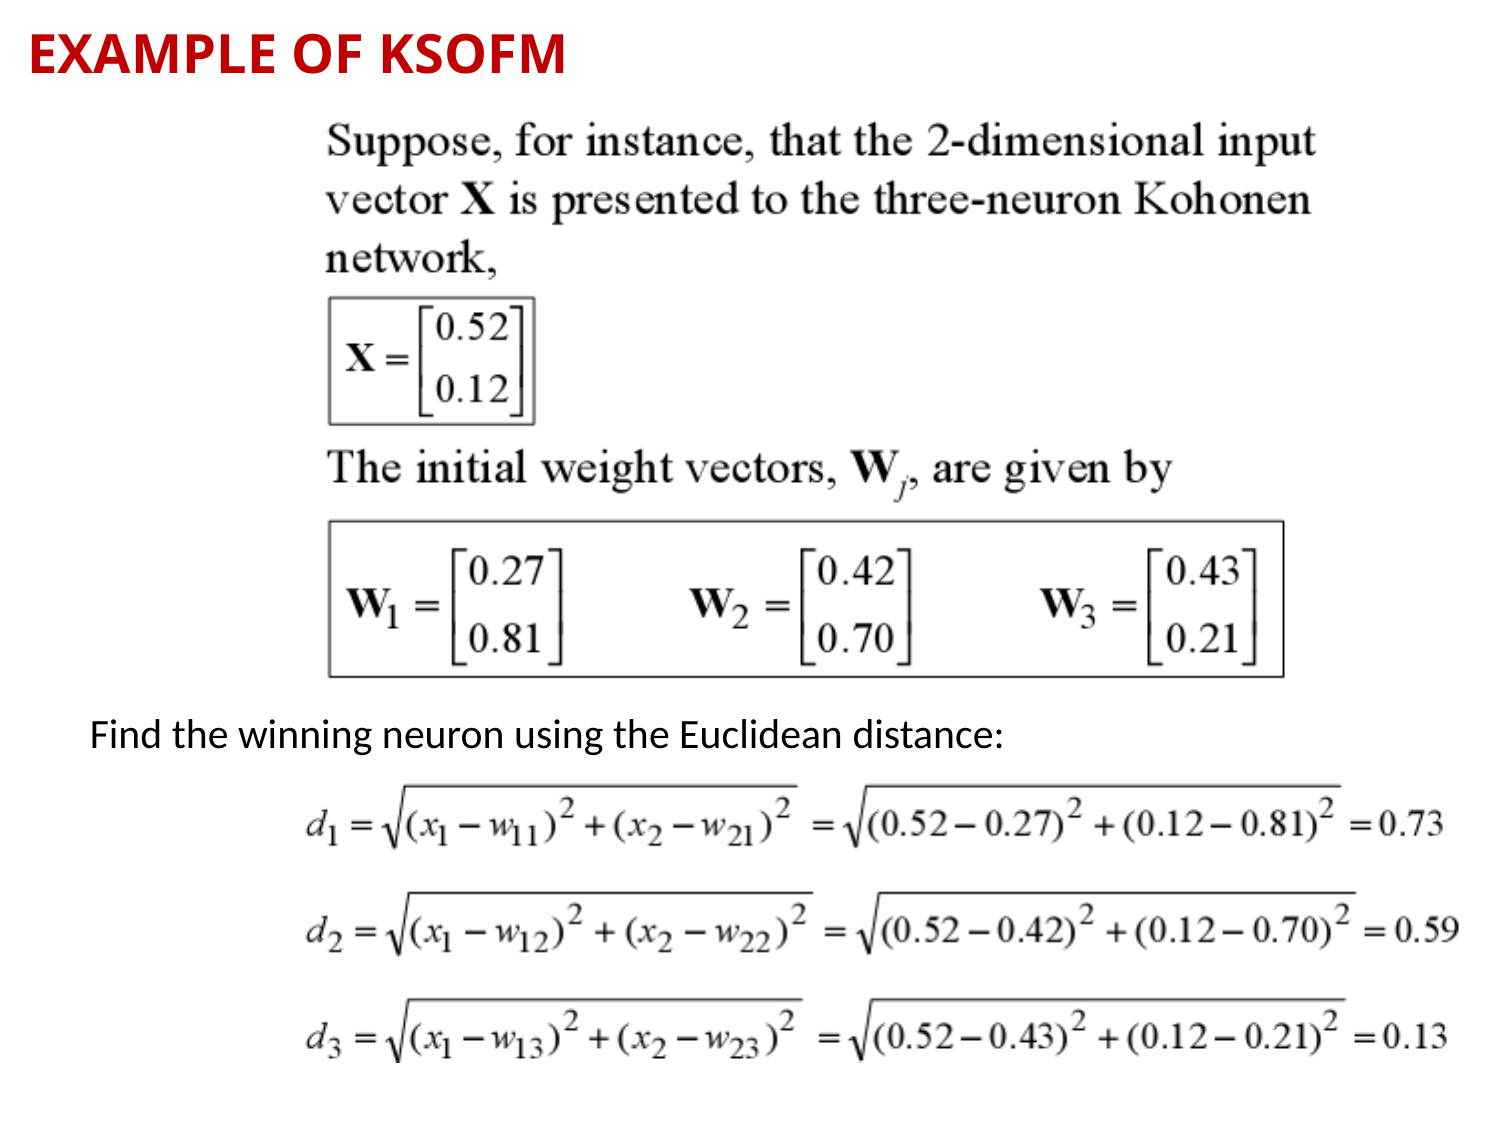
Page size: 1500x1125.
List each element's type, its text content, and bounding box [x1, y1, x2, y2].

text_box EXAMPLE OF KSOFM [12, 12, 1363, 93]
picture [319, 100, 1326, 702]
picture [292, 774, 1462, 1063]
text_box Find the winning neuron using the Euclidean distance: [74, 699, 1425, 765]
